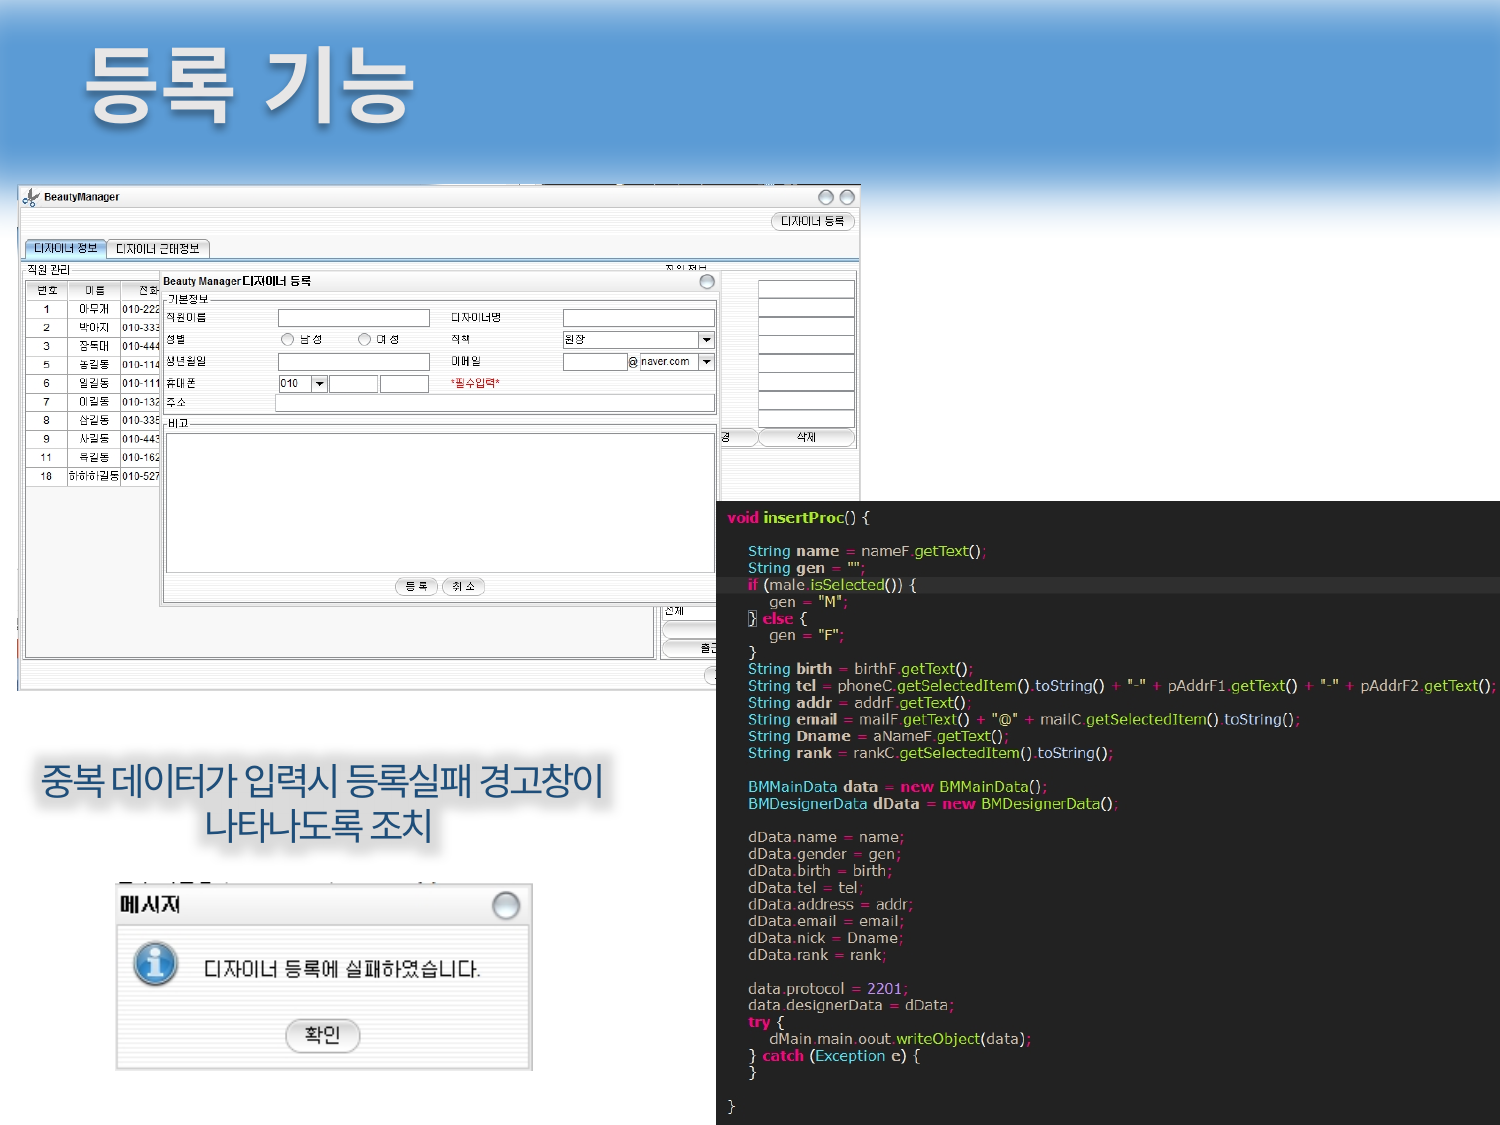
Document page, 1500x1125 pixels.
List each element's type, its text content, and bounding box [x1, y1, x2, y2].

text_box 등록 기능 [24, 45, 432, 141]
picture [115, 882, 533, 1071]
picture [17, 184, 1500, 1125]
text_box 중복 데이터가 입력시 등록실패 경고창이 나타나도록 조치 [0, 750, 691, 856]
text_box [1, 37, 1500, 152]
